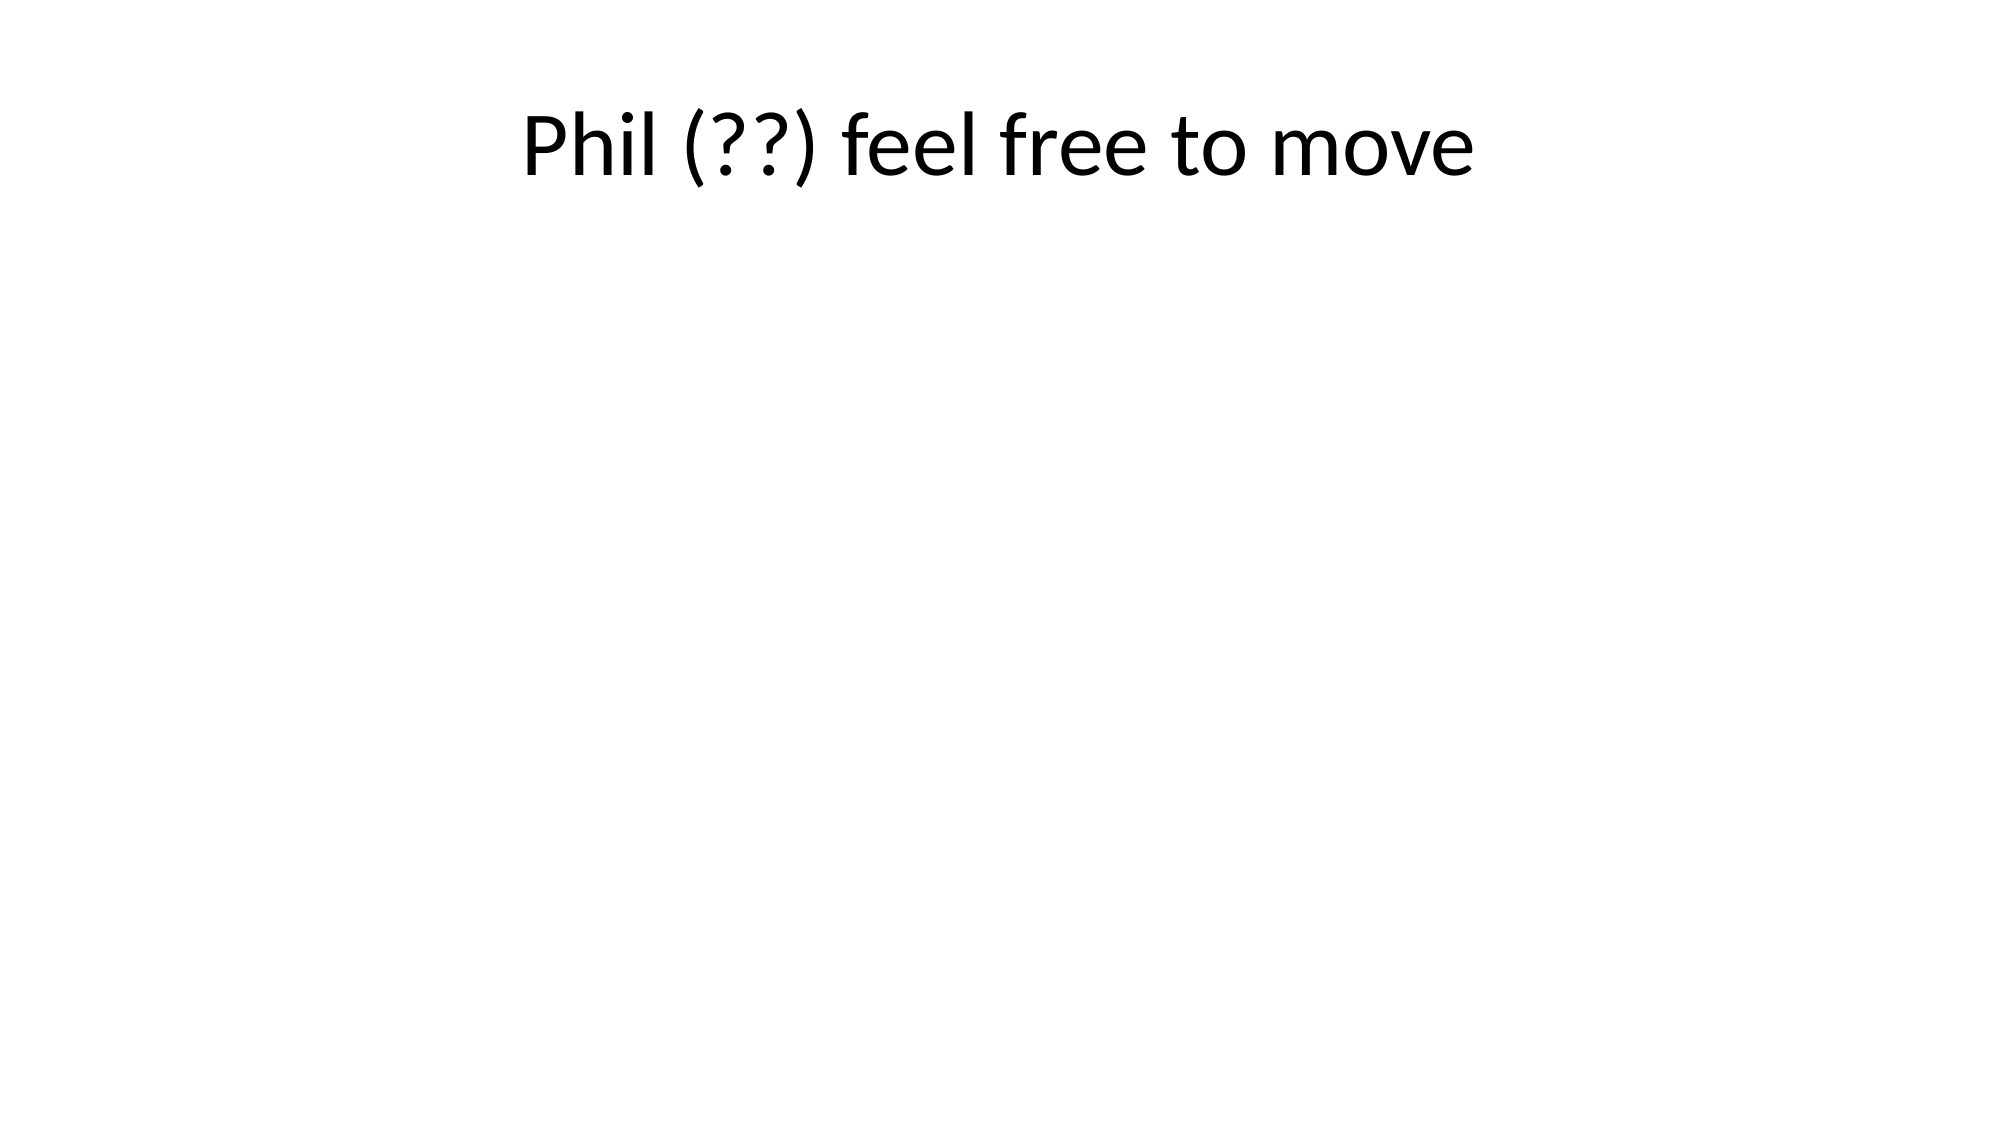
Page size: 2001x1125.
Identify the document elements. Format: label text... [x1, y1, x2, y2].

title Phil (??) feel free to move [99, 45, 1900, 233]
